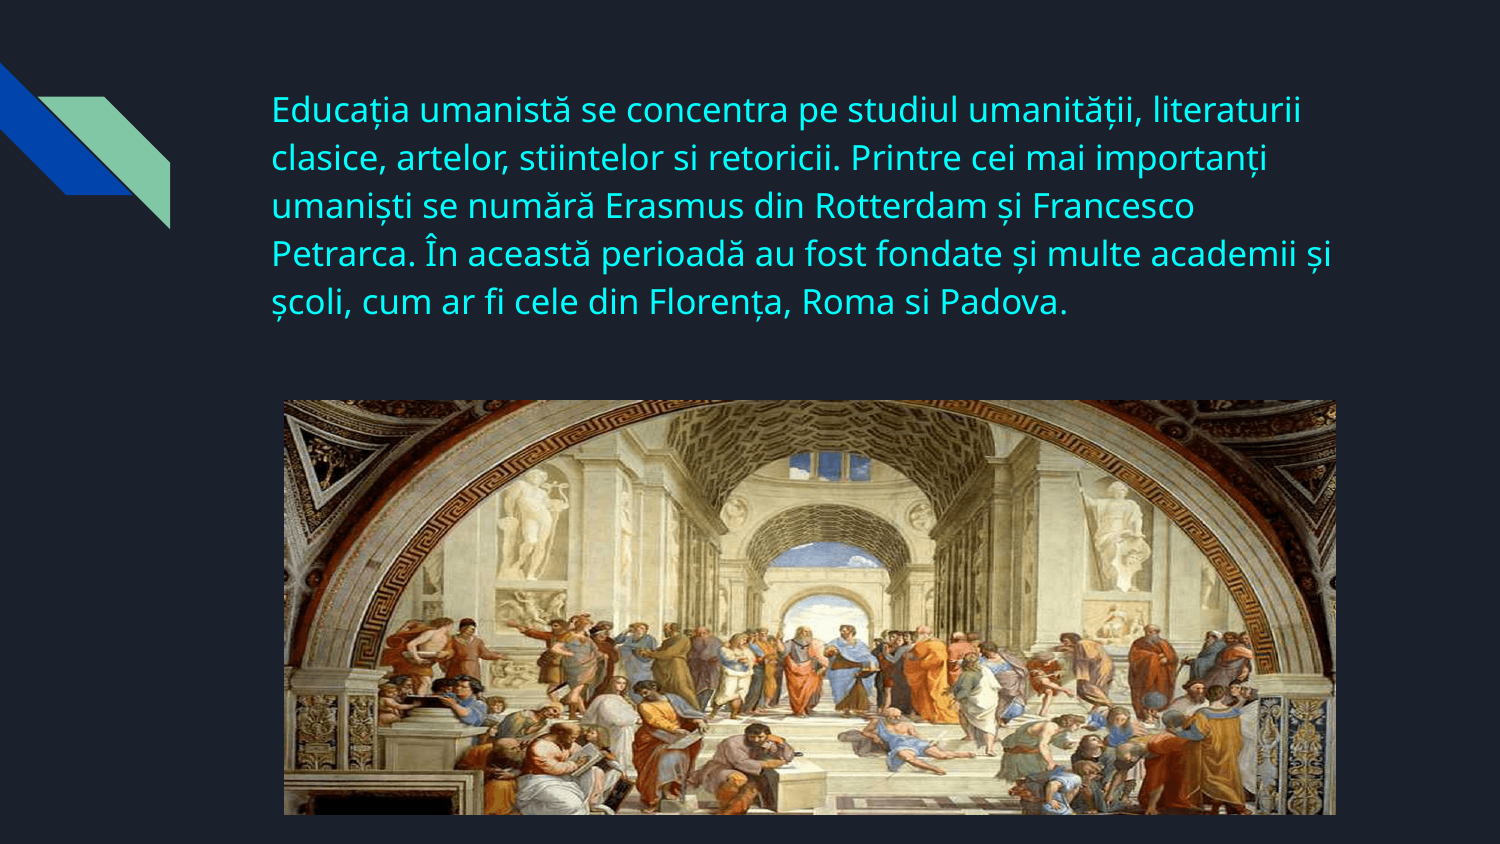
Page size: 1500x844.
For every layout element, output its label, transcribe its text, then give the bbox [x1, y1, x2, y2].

list Educația umanistă se concentra pe studiul umanității, literaturii clasice, artelor, stiintelor si retoricii. Printre cei mai importanți umaniști se numără Erasmus din Rotterdam și Francesco Petrarca. În această perioadă au fost fondate și multe academii și școli, cum ar fi cele din Florența, Roma si Padova. [190, 66, 1356, 366]
picture [284, 400, 1337, 816]
